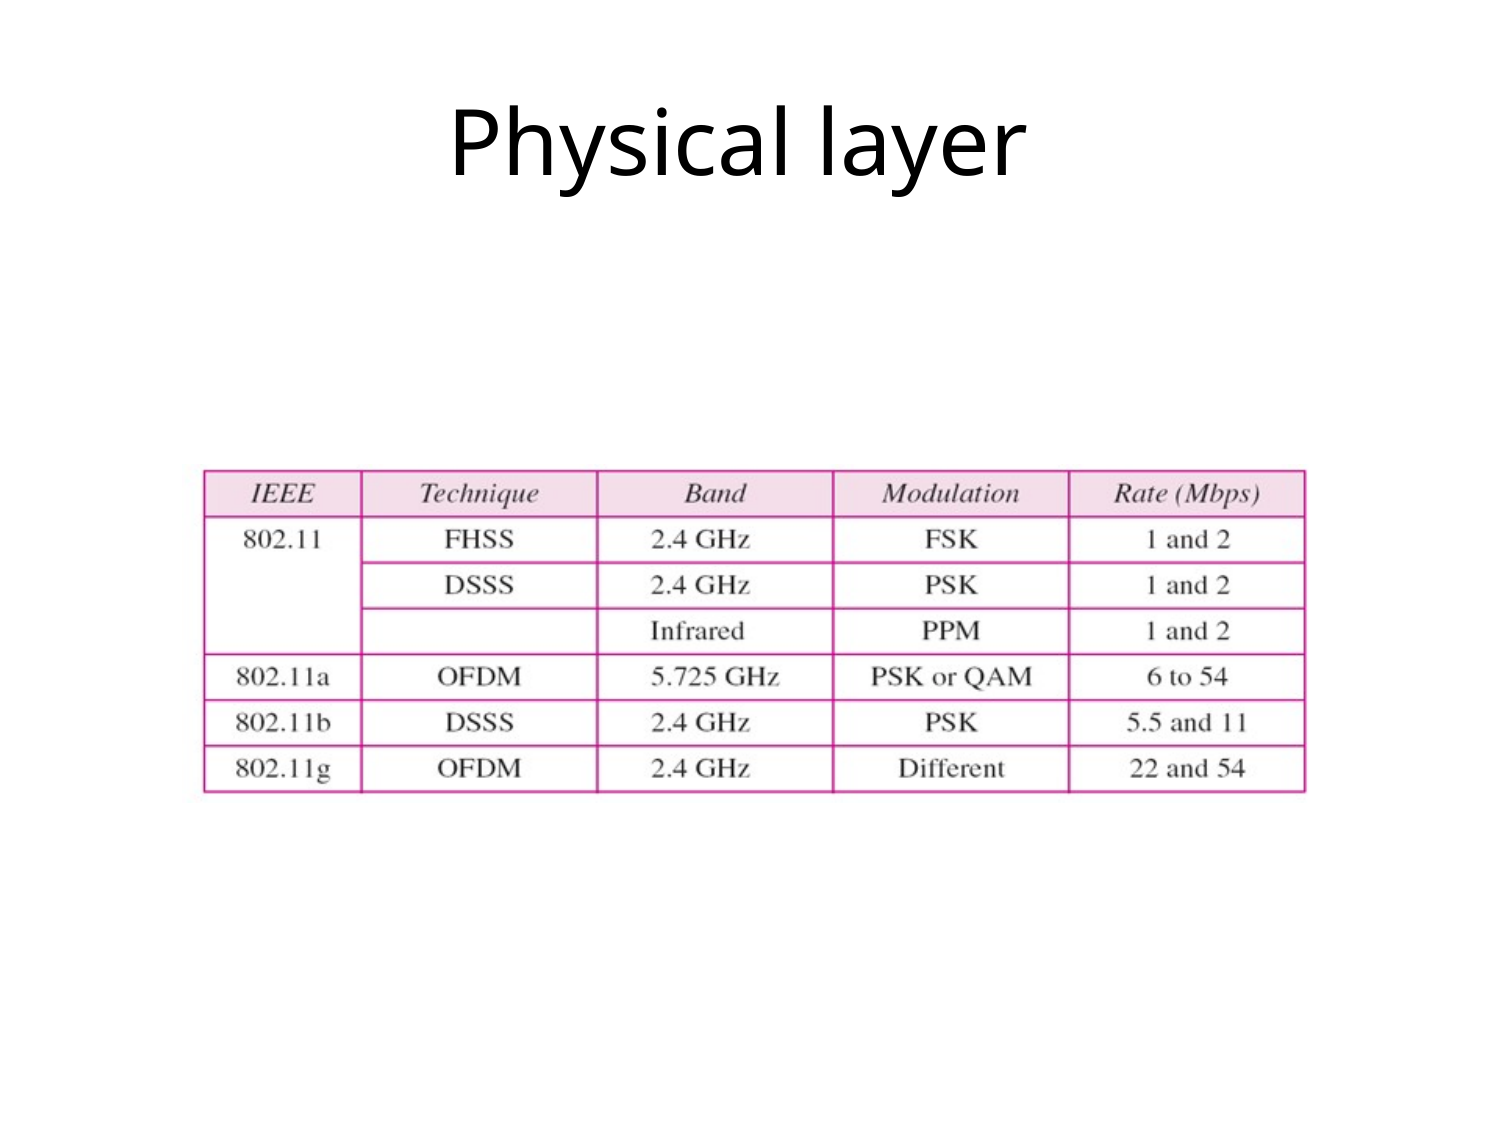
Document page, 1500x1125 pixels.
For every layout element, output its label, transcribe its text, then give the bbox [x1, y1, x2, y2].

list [181, 464, 1319, 803]
title Physical layer [75, 45, 1425, 233]
